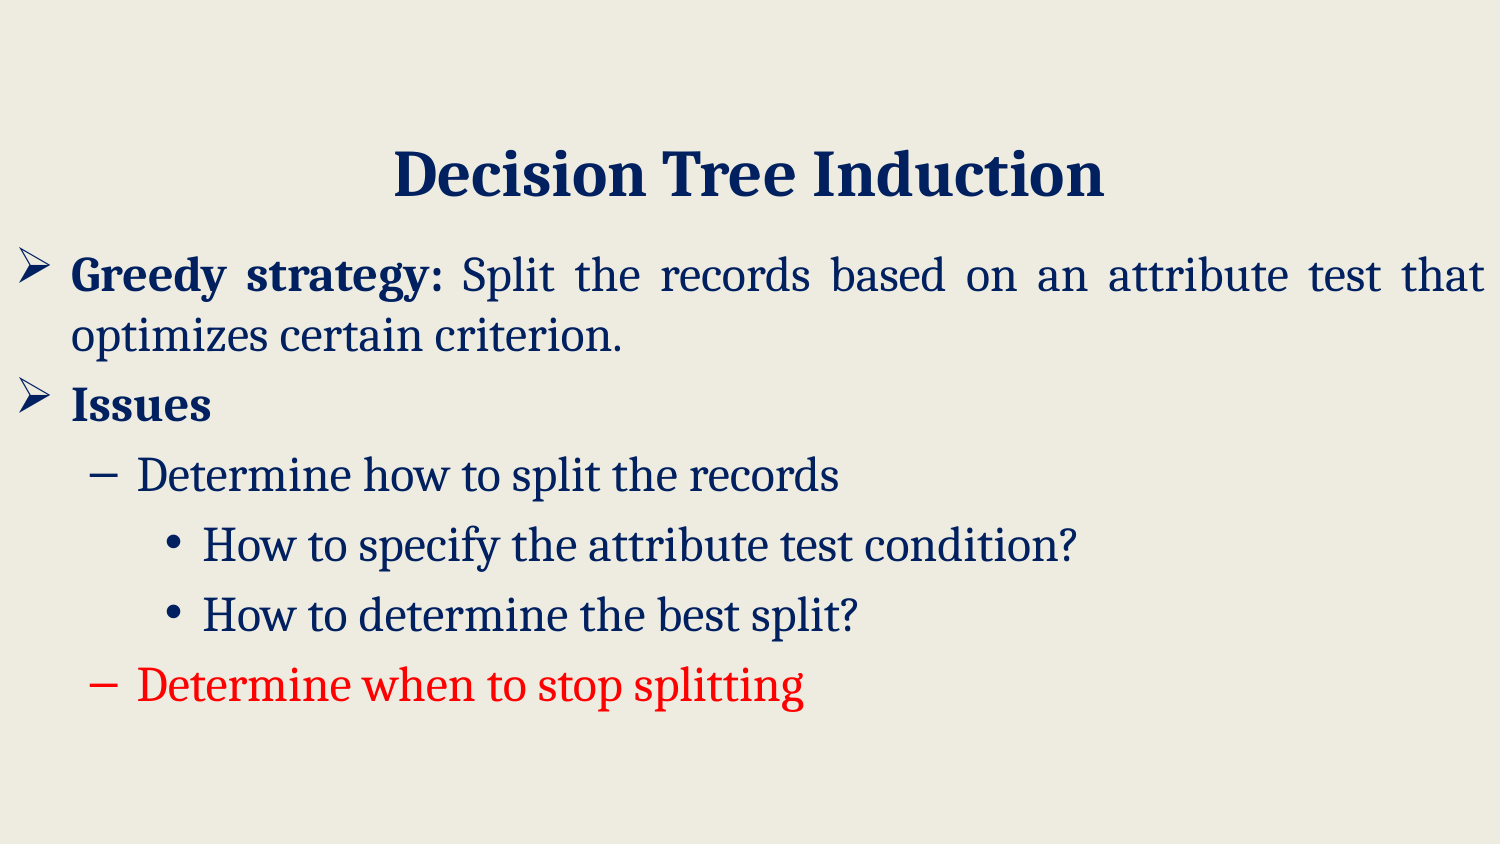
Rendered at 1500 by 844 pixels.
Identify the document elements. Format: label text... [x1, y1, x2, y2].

text_box Greedy strategy: Split the records based on an attribute test that optimizes certain criterion. Issues Determine how to split the records How to specify the attribute test condition? How to determine the best split? Determine when to stop splitting [0, 234, 1500, 710]
title Decision Tree Induction [0, 121, 1500, 213]
